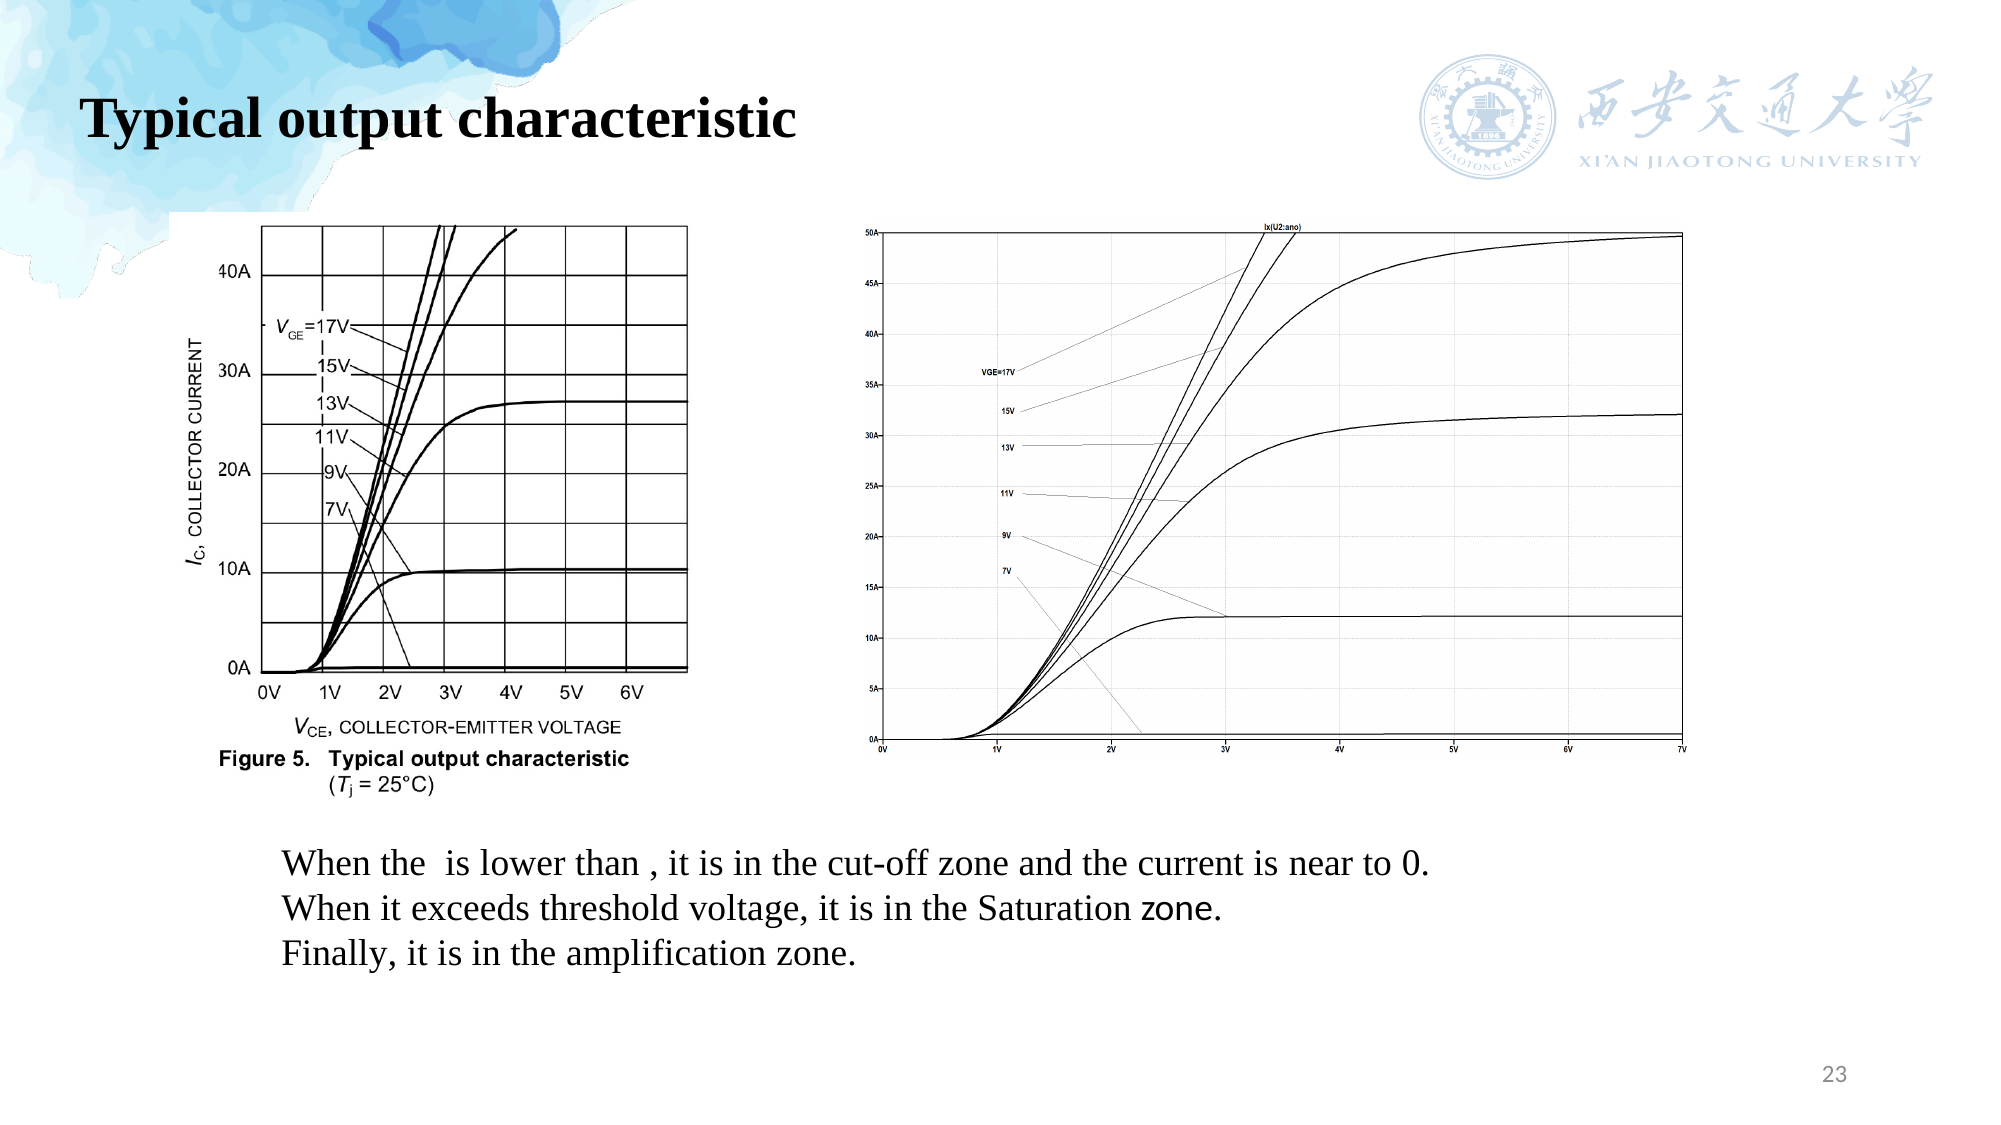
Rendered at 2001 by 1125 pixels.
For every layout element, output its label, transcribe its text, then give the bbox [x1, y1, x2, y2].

picture [1419, 54, 1933, 180]
picture [865, 222, 1687, 755]
picture [0, 0, 753, 805]
slide_number 23 [1412, 1042, 1863, 1103]
text_box Typical output characteristic [722, 71, 973, 157]
